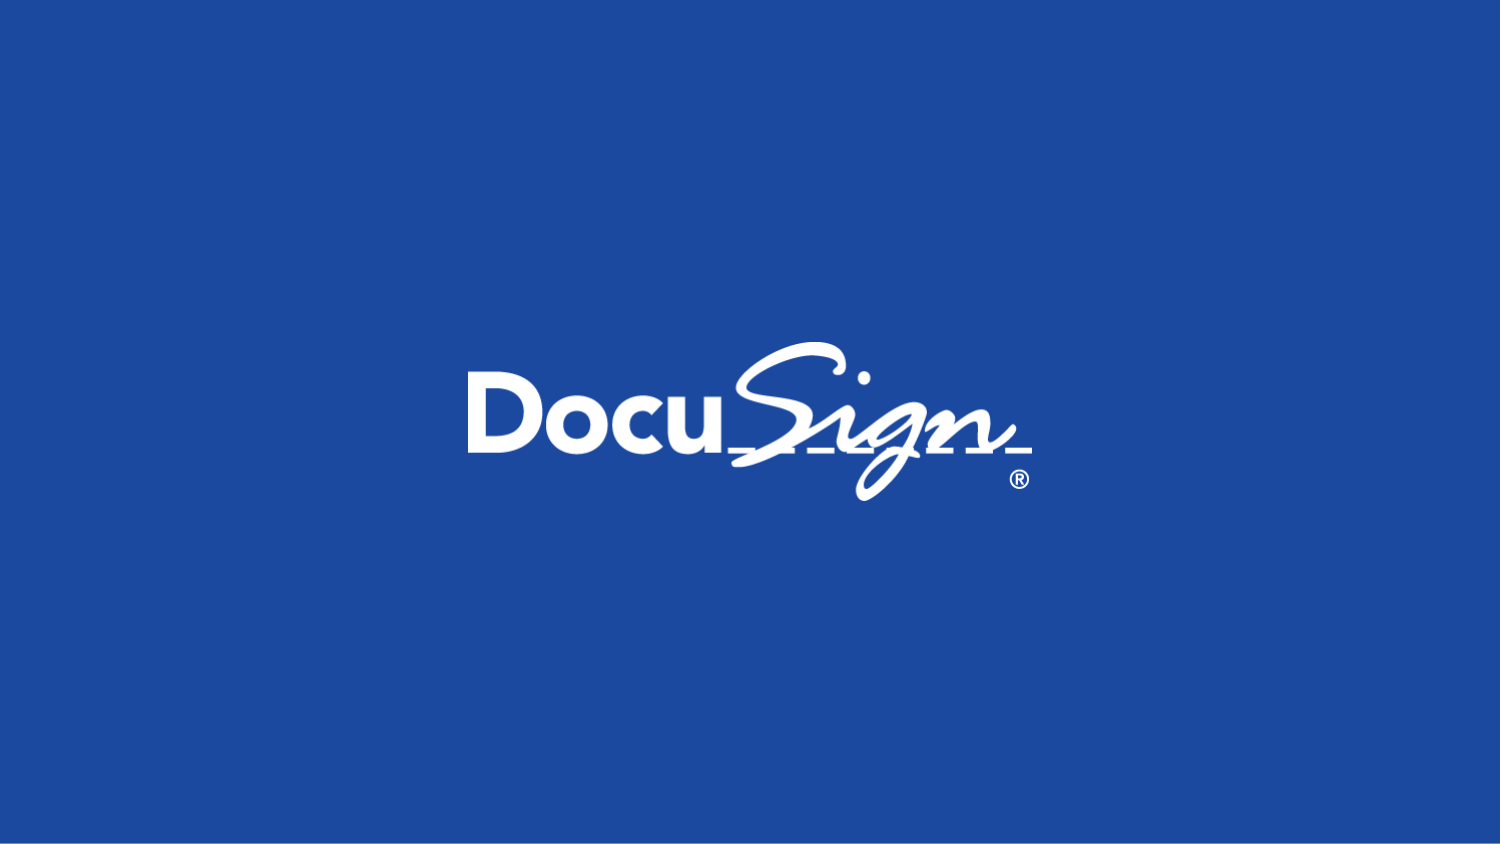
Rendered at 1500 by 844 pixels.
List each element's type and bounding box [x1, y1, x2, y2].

picture [468, 342, 1032, 501]
